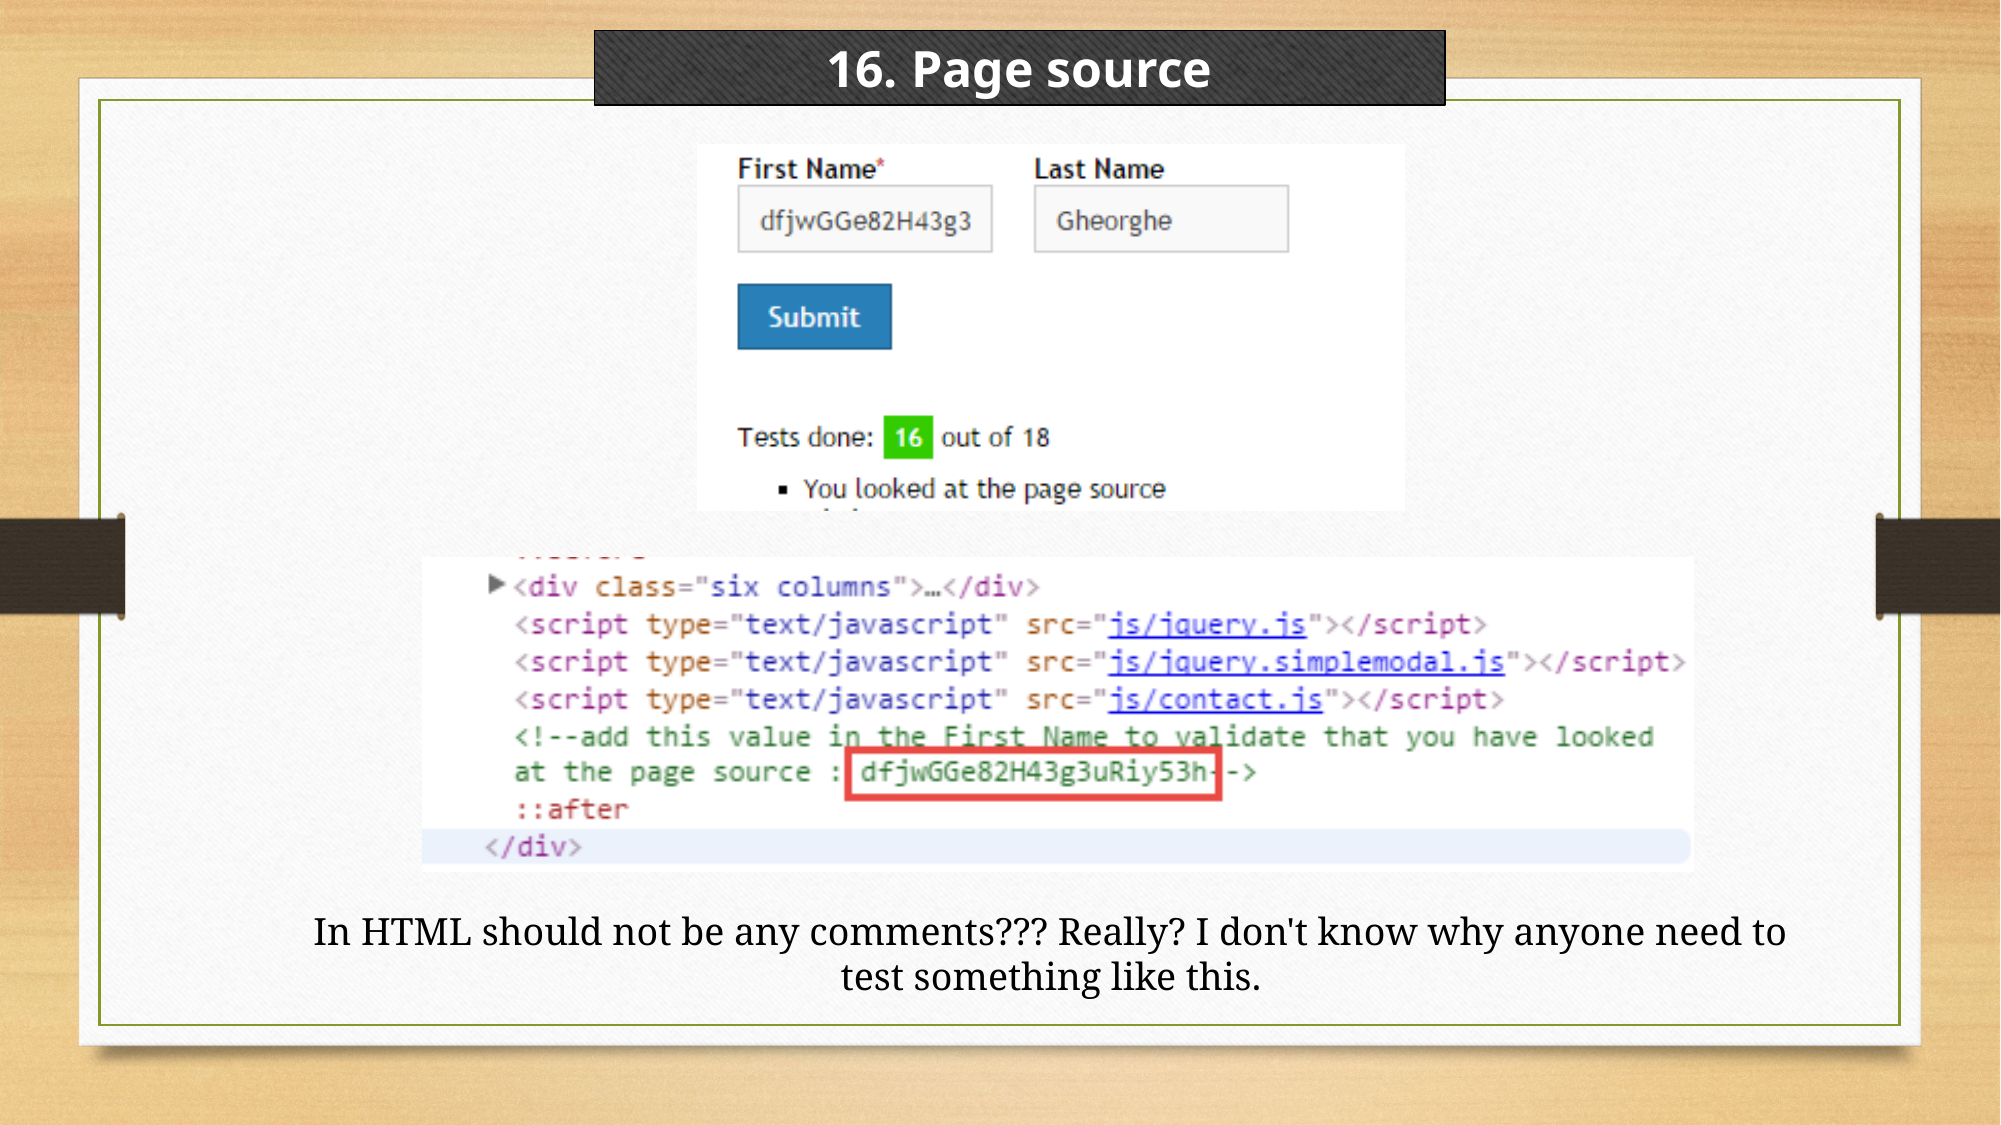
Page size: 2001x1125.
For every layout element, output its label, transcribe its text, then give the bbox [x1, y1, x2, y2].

text_box 16. Page source [594, 30, 1446, 106]
text_box In HTML should not be any comments??? Really? I don't know why anyone need to test something like this. [265, 900, 1837, 1005]
text_box [342, 105, 942, 182]
picture [0, 0, 2001, 1125]
